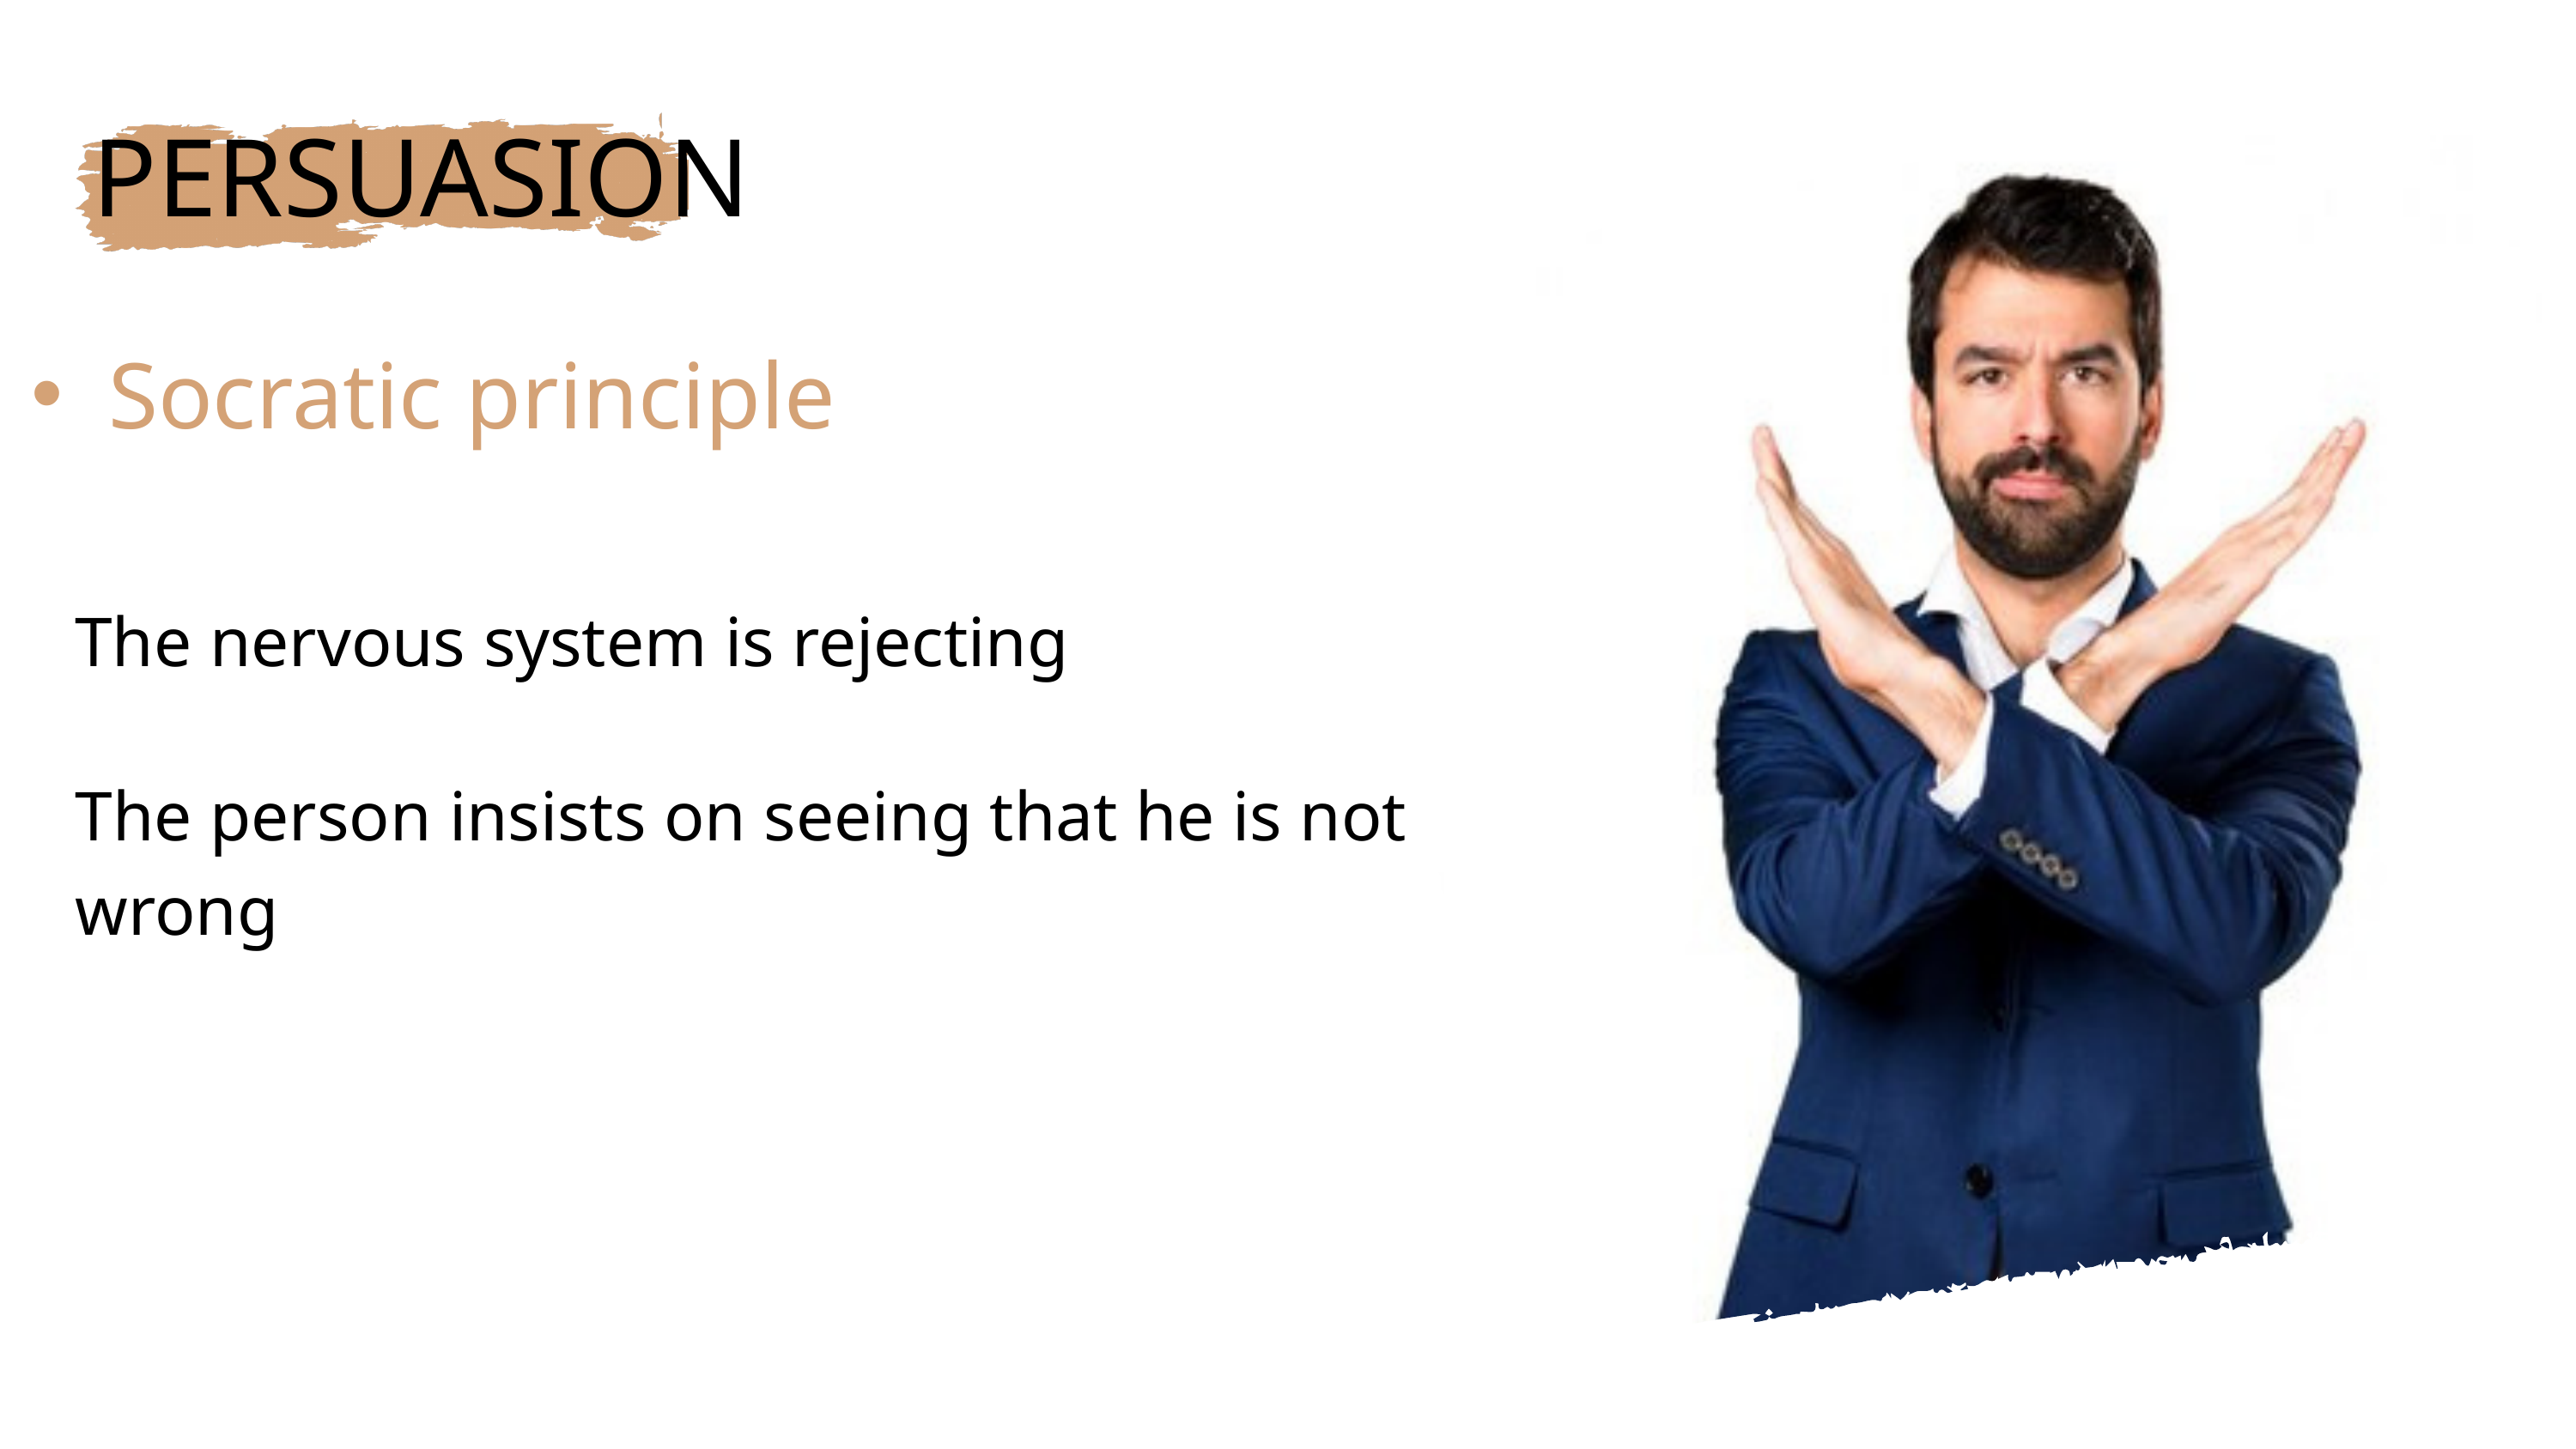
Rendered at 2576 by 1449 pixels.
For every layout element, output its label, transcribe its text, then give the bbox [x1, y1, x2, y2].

text_box [75, 112, 690, 252]
text_box PERSUASION [92, 118, 992, 239]
text_box The person insists on seeing that he is not wrong [75, 760, 1431, 949]
text_box The nervous system is rejecting [75, 585, 1382, 760]
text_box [1436, 112, 2576, 1331]
text_box Socratic principle [0, 319, 1103, 447]
